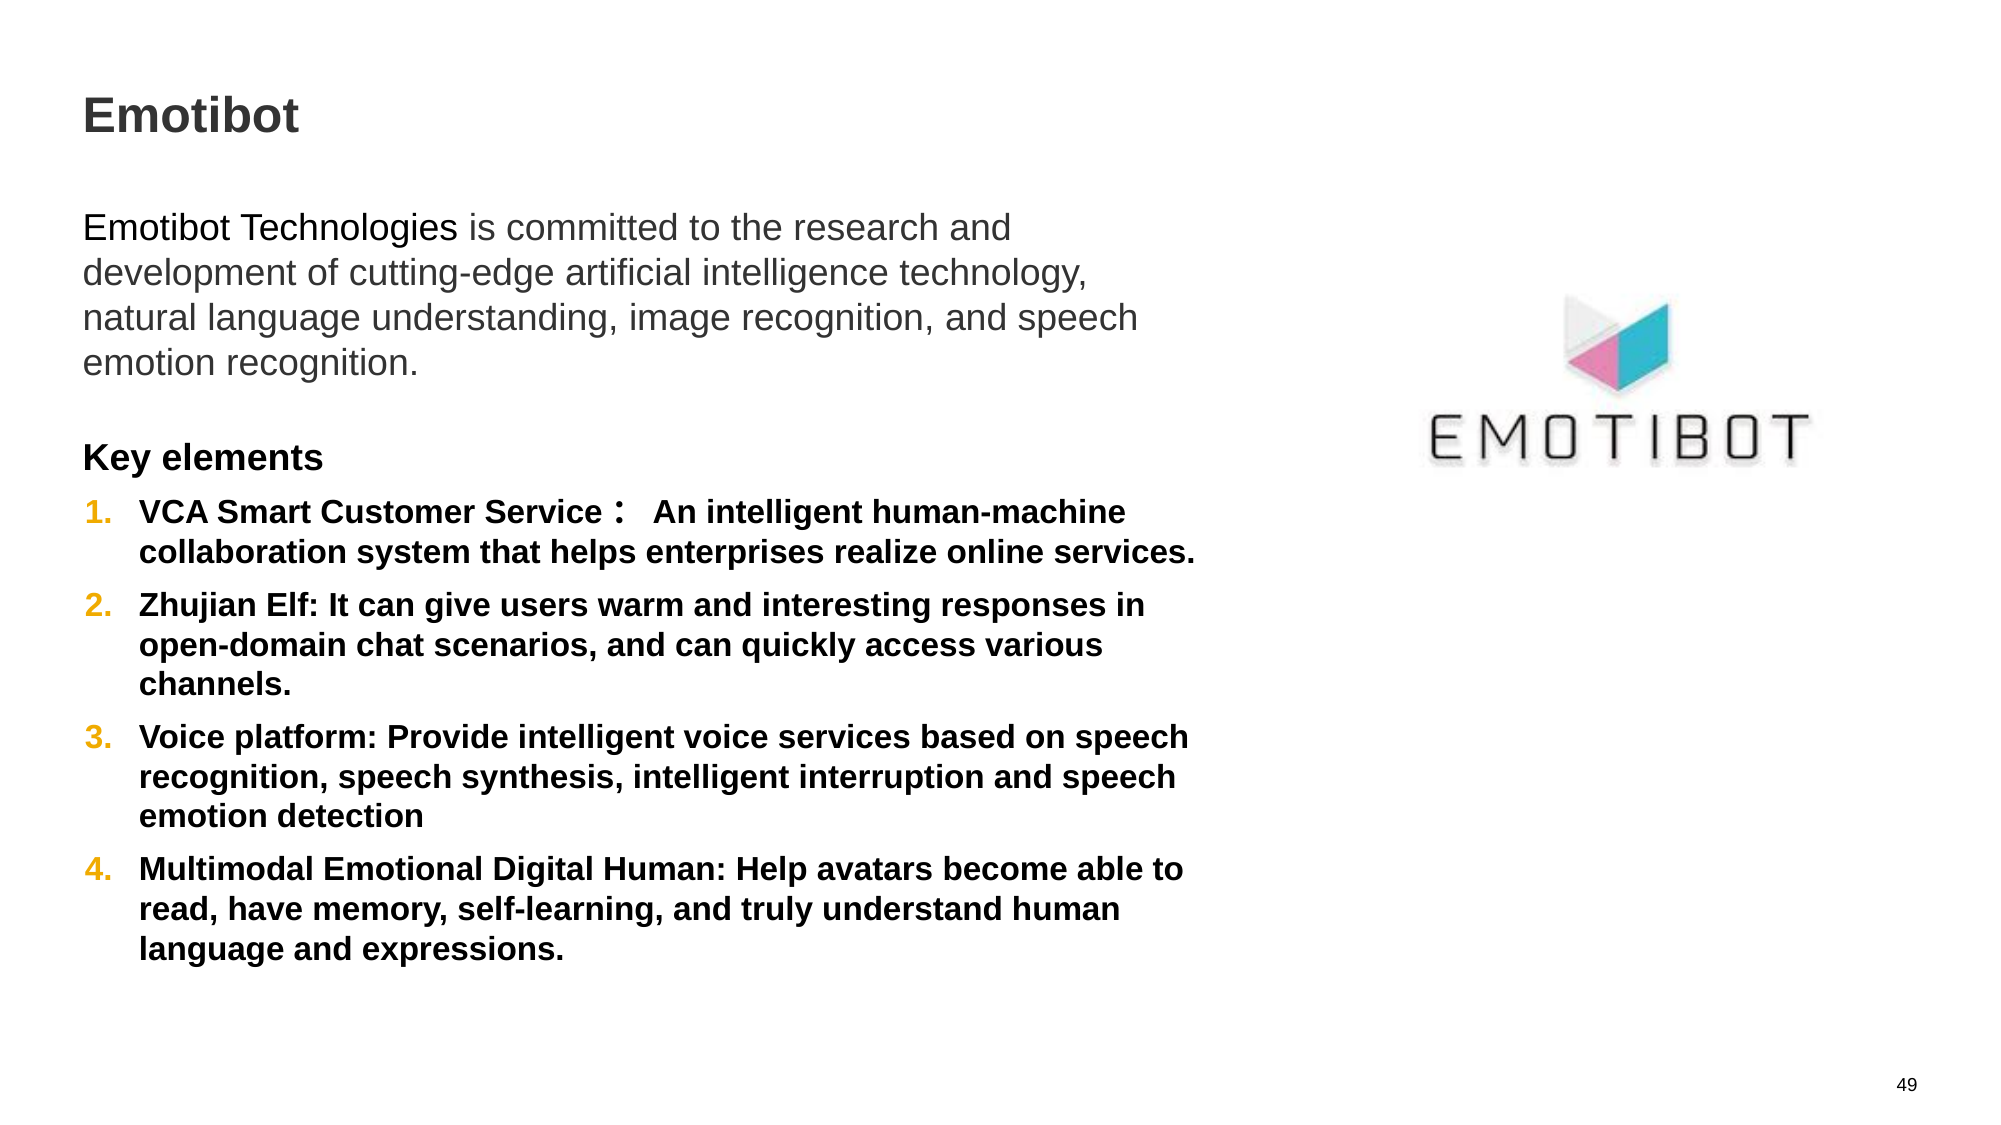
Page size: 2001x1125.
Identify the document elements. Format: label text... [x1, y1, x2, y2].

title Emotibot Emotibot Technologies is committed to the research and development of cutting-edge artificial intelligence technology, natural language understanding, image recognition, and speech emotion recognition. [82, 82, 1165, 383]
picture [1332, 265, 1926, 542]
list Key elements VCA Smart Customer Service：An intelligent human-machine collaboration system that helps enterprises realize online services. Zhujian Elf: It can give users warm and interesting responses in open-domain chat scenarios, and can quickly access various channels. Voice platform: Provide intelligent voice services based on speech recognition, speech synthesis, intelligent interruption and speech emotion detection Multimodal Emotional Digital Human: Help avatars become able to read, have memory, self-learning, and truly understand human language and expressions. [82, 370, 1247, 1125]
